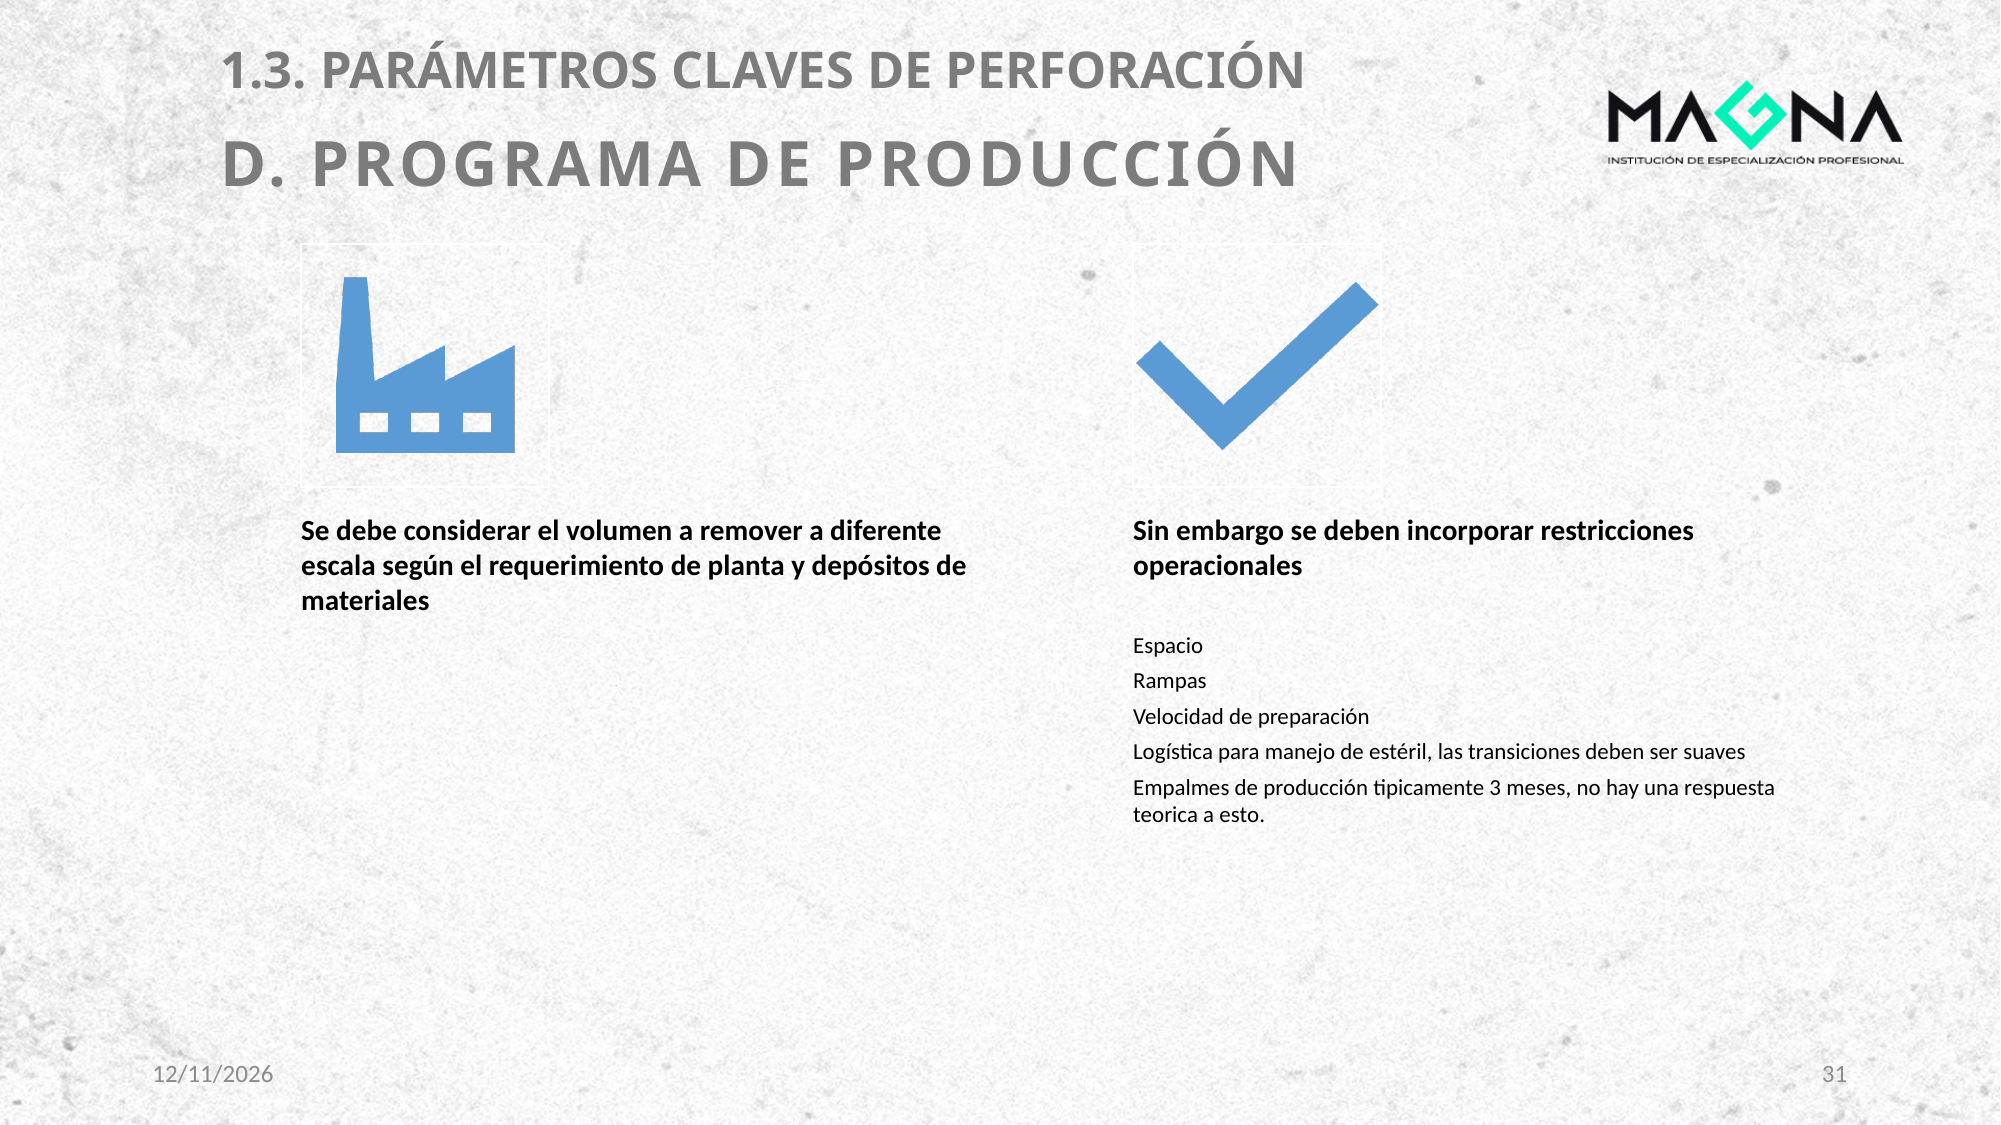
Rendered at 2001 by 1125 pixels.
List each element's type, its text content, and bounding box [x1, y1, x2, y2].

slide_number 31 [1412, 1042, 1863, 1103]
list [236, 237, 1906, 828]
picture [0, 0, 2001, 1125]
title 1.3. PARÁMETROS CLAVES DE PERFORACIÓN [205, 19, 1519, 125]
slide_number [137, 1042, 588, 1103]
text_box d. Programa de producción [205, 125, 1519, 231]
